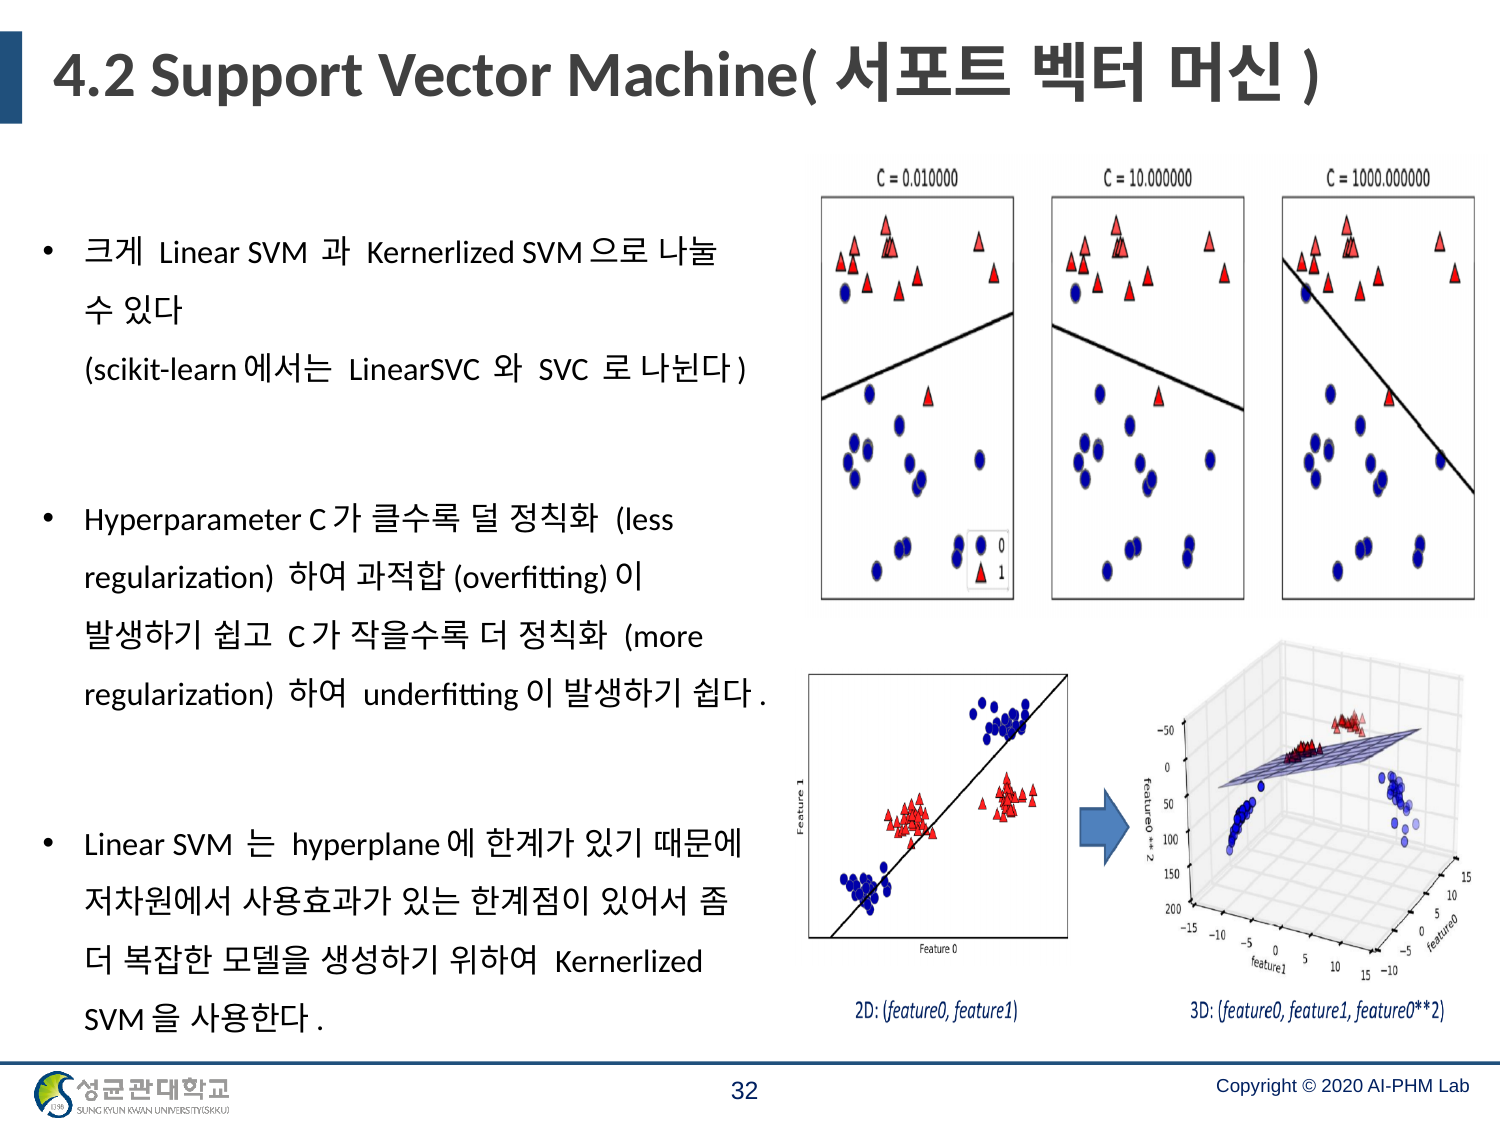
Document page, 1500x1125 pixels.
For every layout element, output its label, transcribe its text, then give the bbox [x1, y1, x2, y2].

list 크게 Linear SVM 과 Kernerlized SVM으로 나눌 수 있다 (scikit-learn에서는 LinearSVC 와 SVC 로 나뉜다) Hyperparameter C가 클수록 덜 정칙화 (less regularization) 하여 과적합(overfitting)이 발생하기 쉽고 C가 작을수록 더 정칙화 (more regularization) 하여 underfitting이 발생하기 쉽다. Linear SVM 는 hyperplane에 한계가 있기 때문에 저차원에서 사용효과가 있는 한계점이 있어서 좀 더 복잡한 모델을 생성하기 위하여 Kernerlized SVM을 사용한다. [27, 203, 773, 1055]
title 4.2 Support Vector Machine(서포트 벡터 머신) [38, 31, 1470, 120]
picture [783, 625, 1477, 1041]
picture [804, 154, 1488, 618]
picture [34, 1071, 229, 1118]
